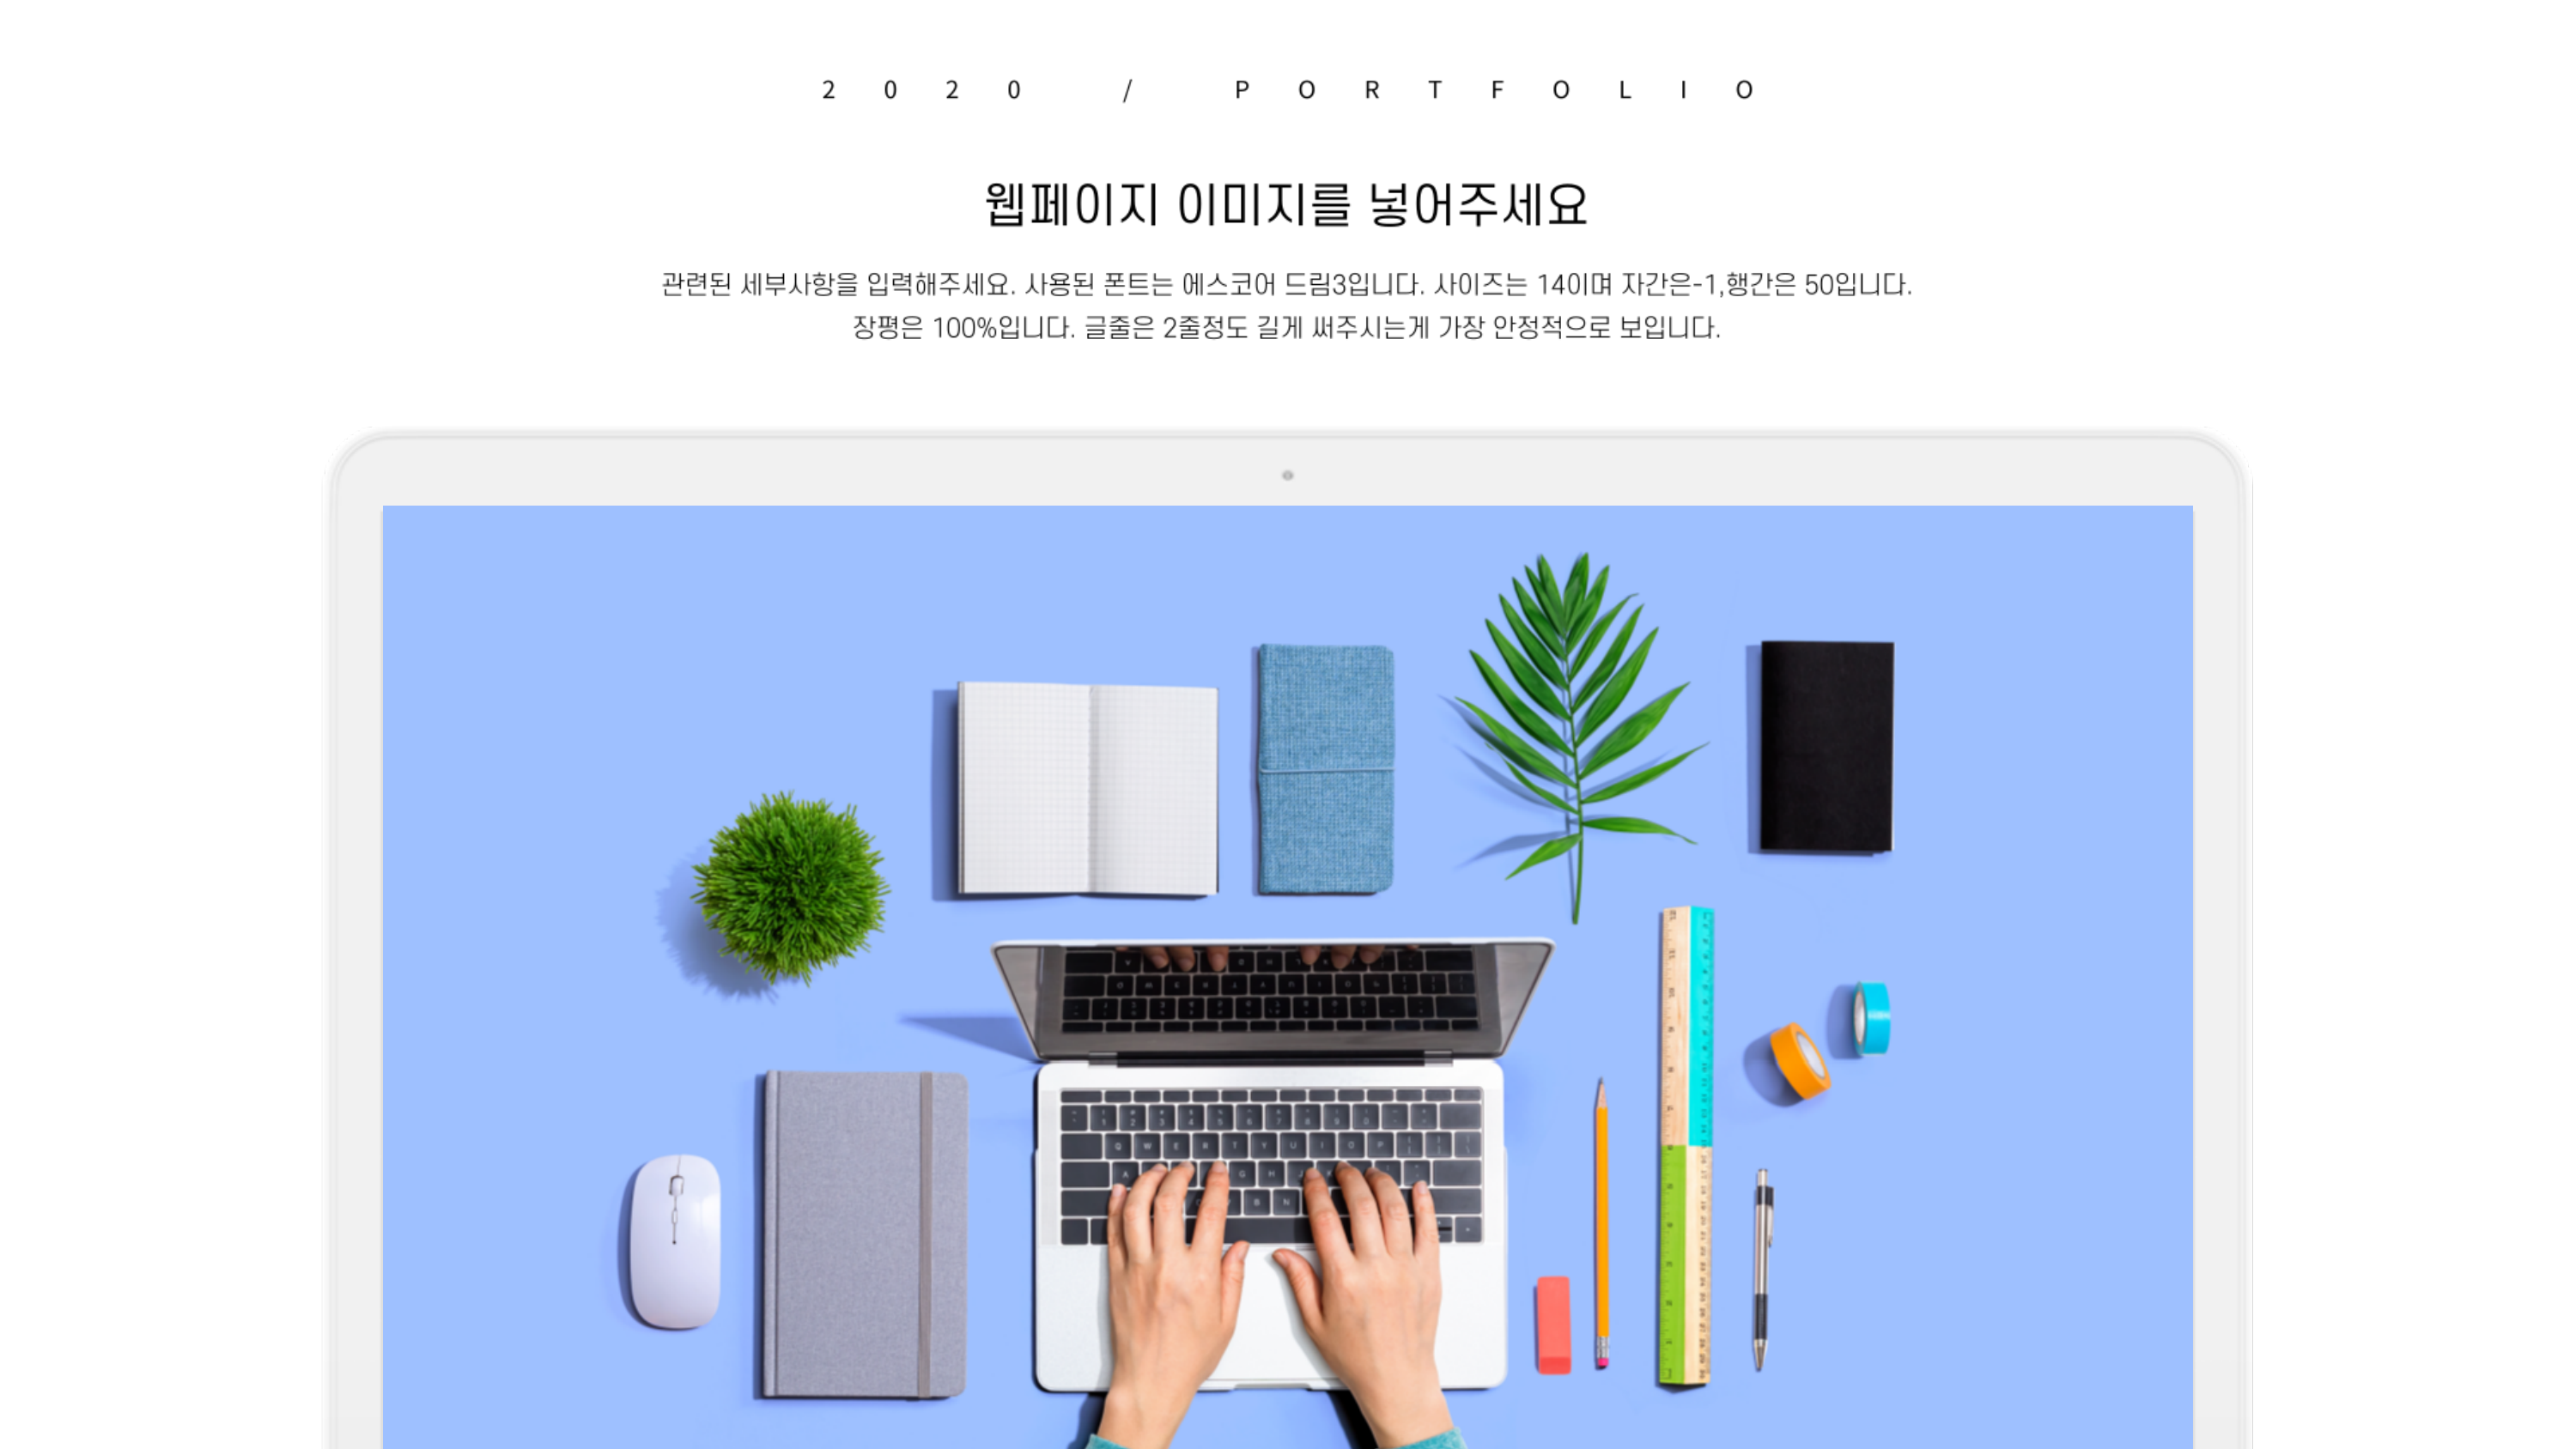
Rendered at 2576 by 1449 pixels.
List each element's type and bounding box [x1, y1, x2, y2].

text_box [93, 426, 2483, 1449]
picture [556, 68, 1765, 118]
picture [416, 165, 1929, 361]
